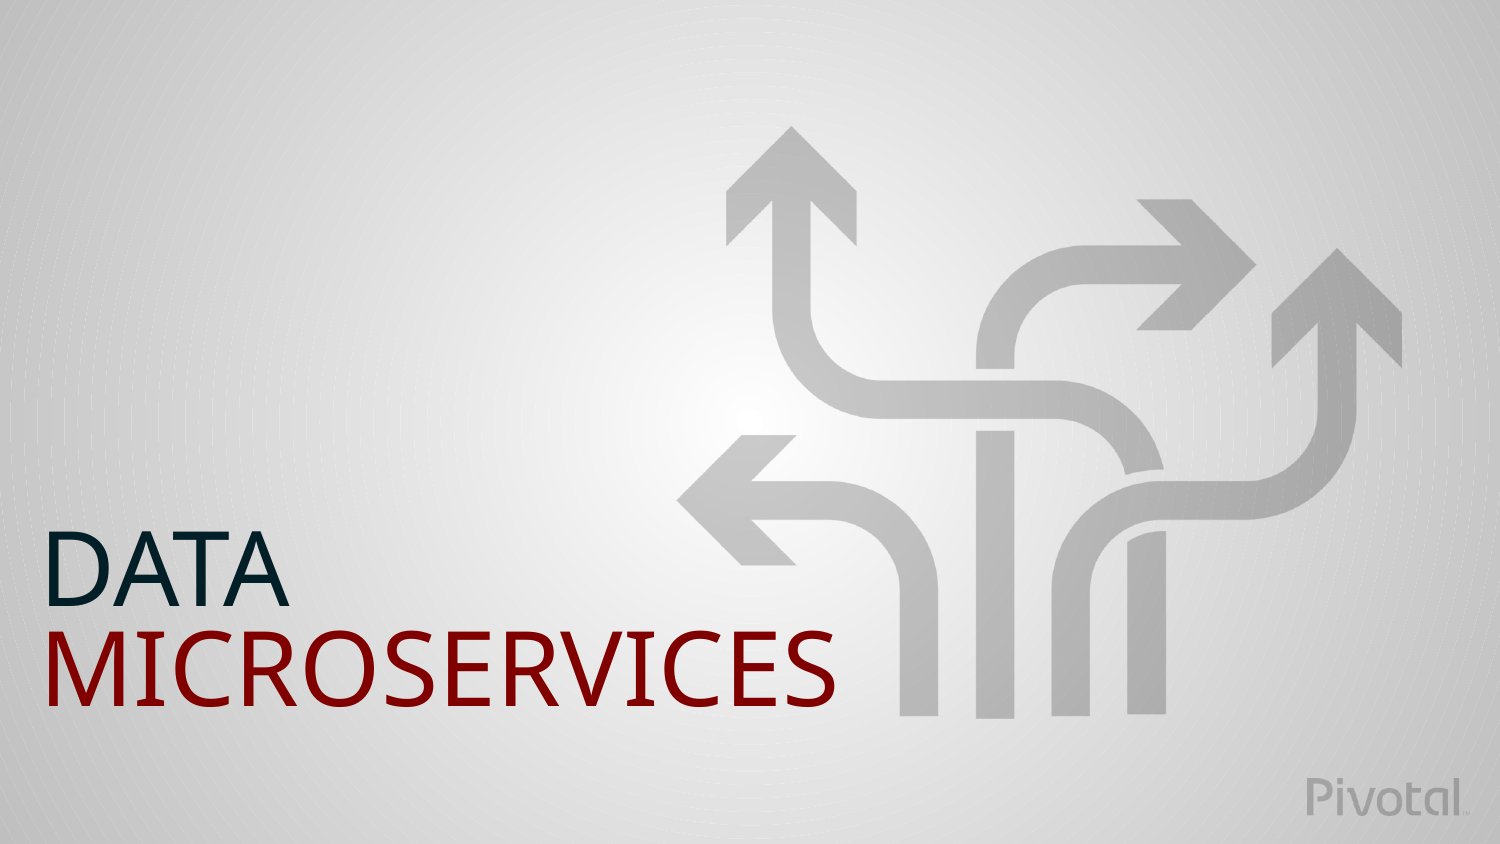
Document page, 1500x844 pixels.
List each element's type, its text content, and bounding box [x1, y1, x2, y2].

text_box DATA MICROSERVICES [24, 518, 670, 734]
picture [675, 58, 1470, 816]
